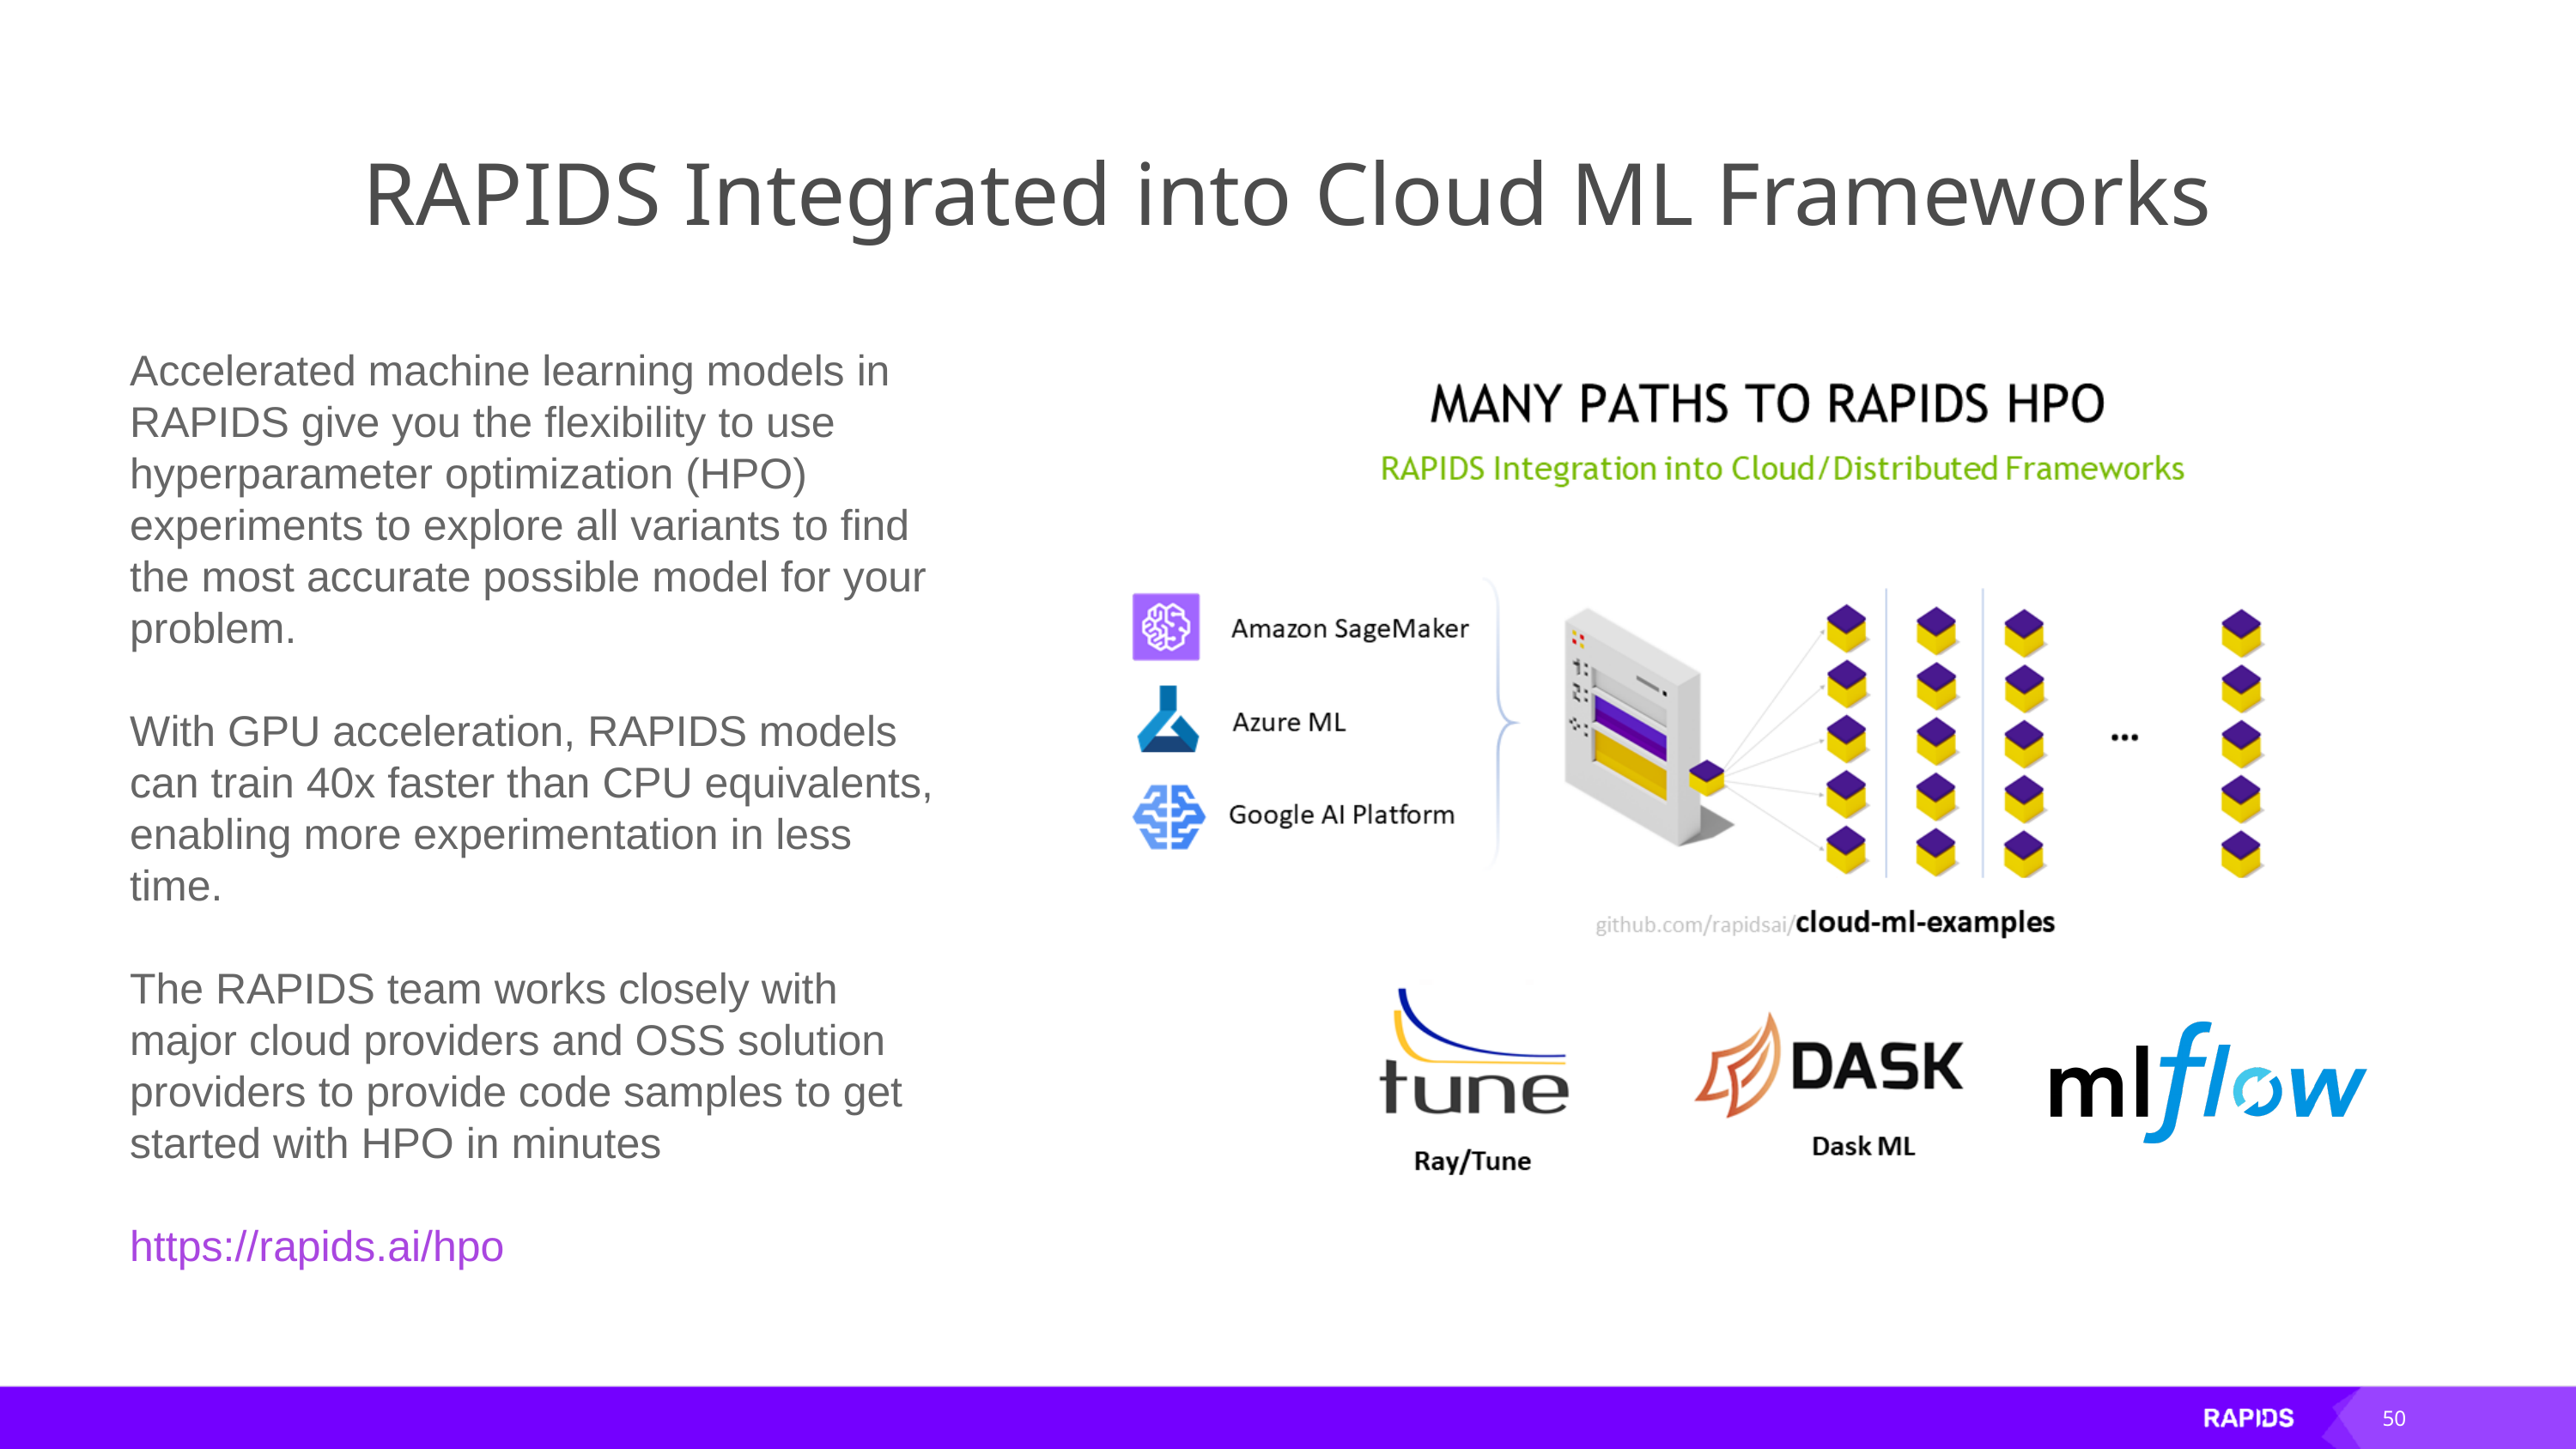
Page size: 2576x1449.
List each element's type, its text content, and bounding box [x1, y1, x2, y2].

text_box Accelerated machine learning models in RAPIDS give you the flexibility to use hyperparameter optimization (HPO) experiments to explore all variants to find the most accurate possible model for your problem. With GPU acceleration, RAPIDS models can train 40x faster than CPU equivalents, enabling more experimentation in less time. The RAPIDS team works closely with major cloud providers and OSS solution providers to provide code samples to get started with HPO in minutes https://rapids.ai/hpo [117, 336, 957, 1286]
title RAPIDS Integrated into Cloud ML Frameworks [117, 112, 2459, 252]
picture [0, 0, 2576, 1449]
